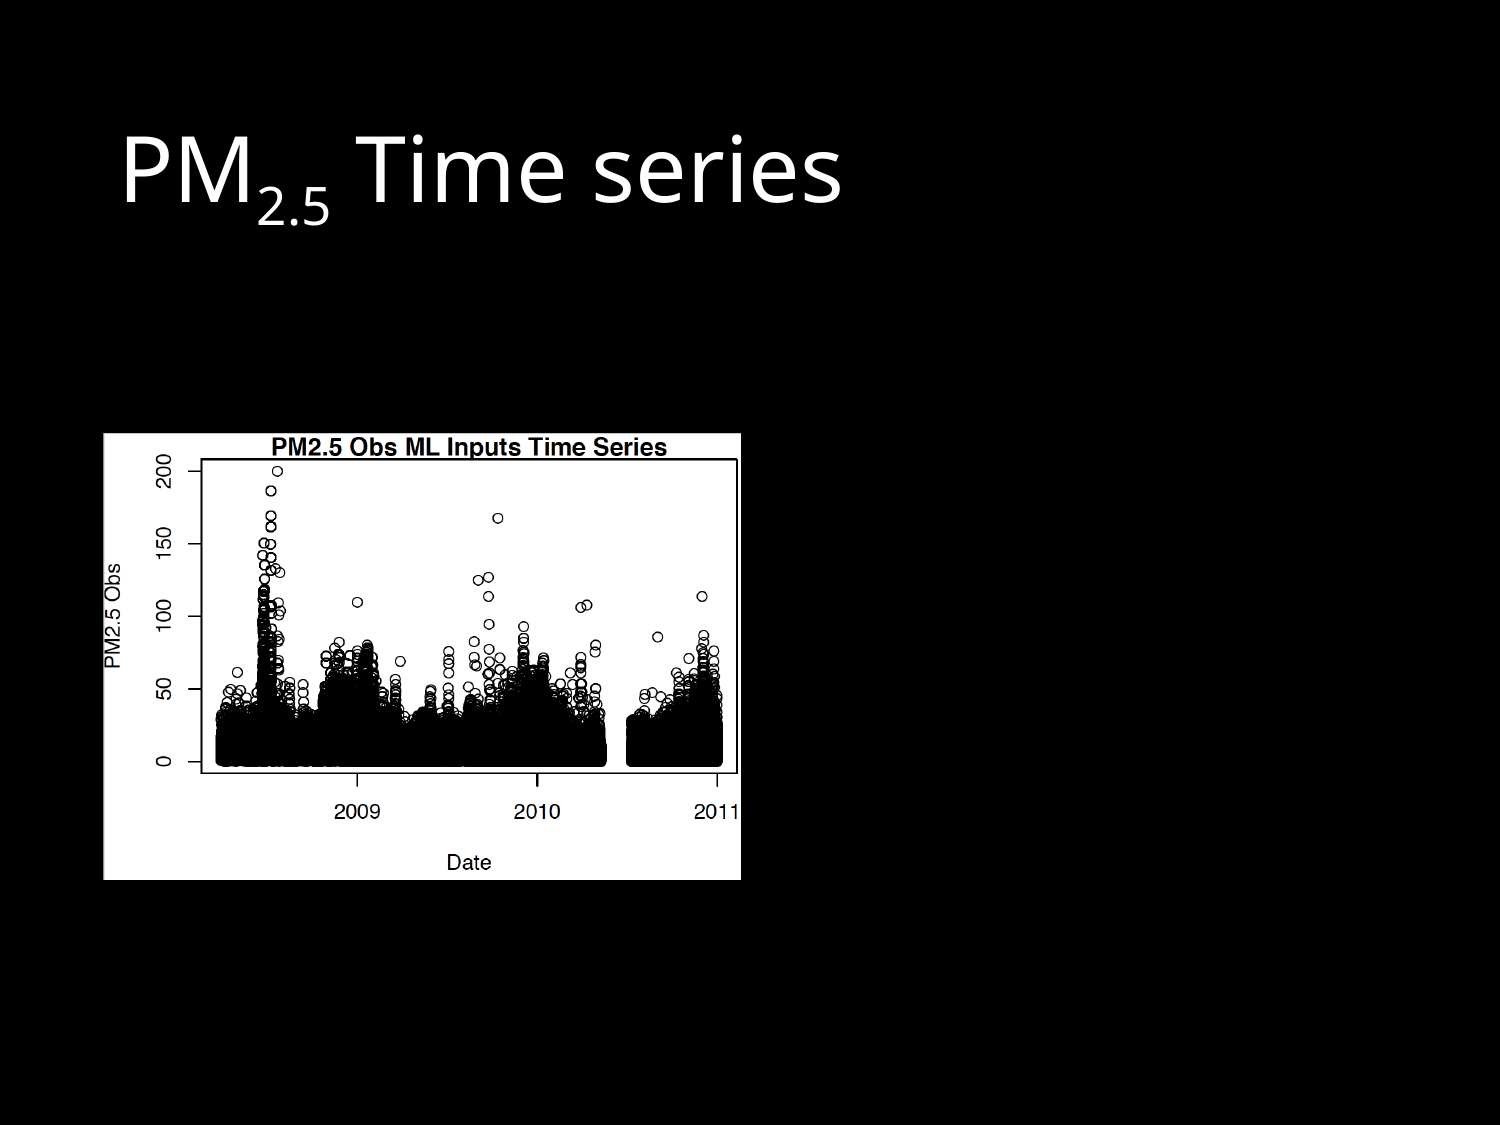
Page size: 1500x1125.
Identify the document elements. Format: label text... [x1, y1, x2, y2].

title PM2.5 Time series [103, 59, 1397, 278]
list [103, 433, 741, 880]
